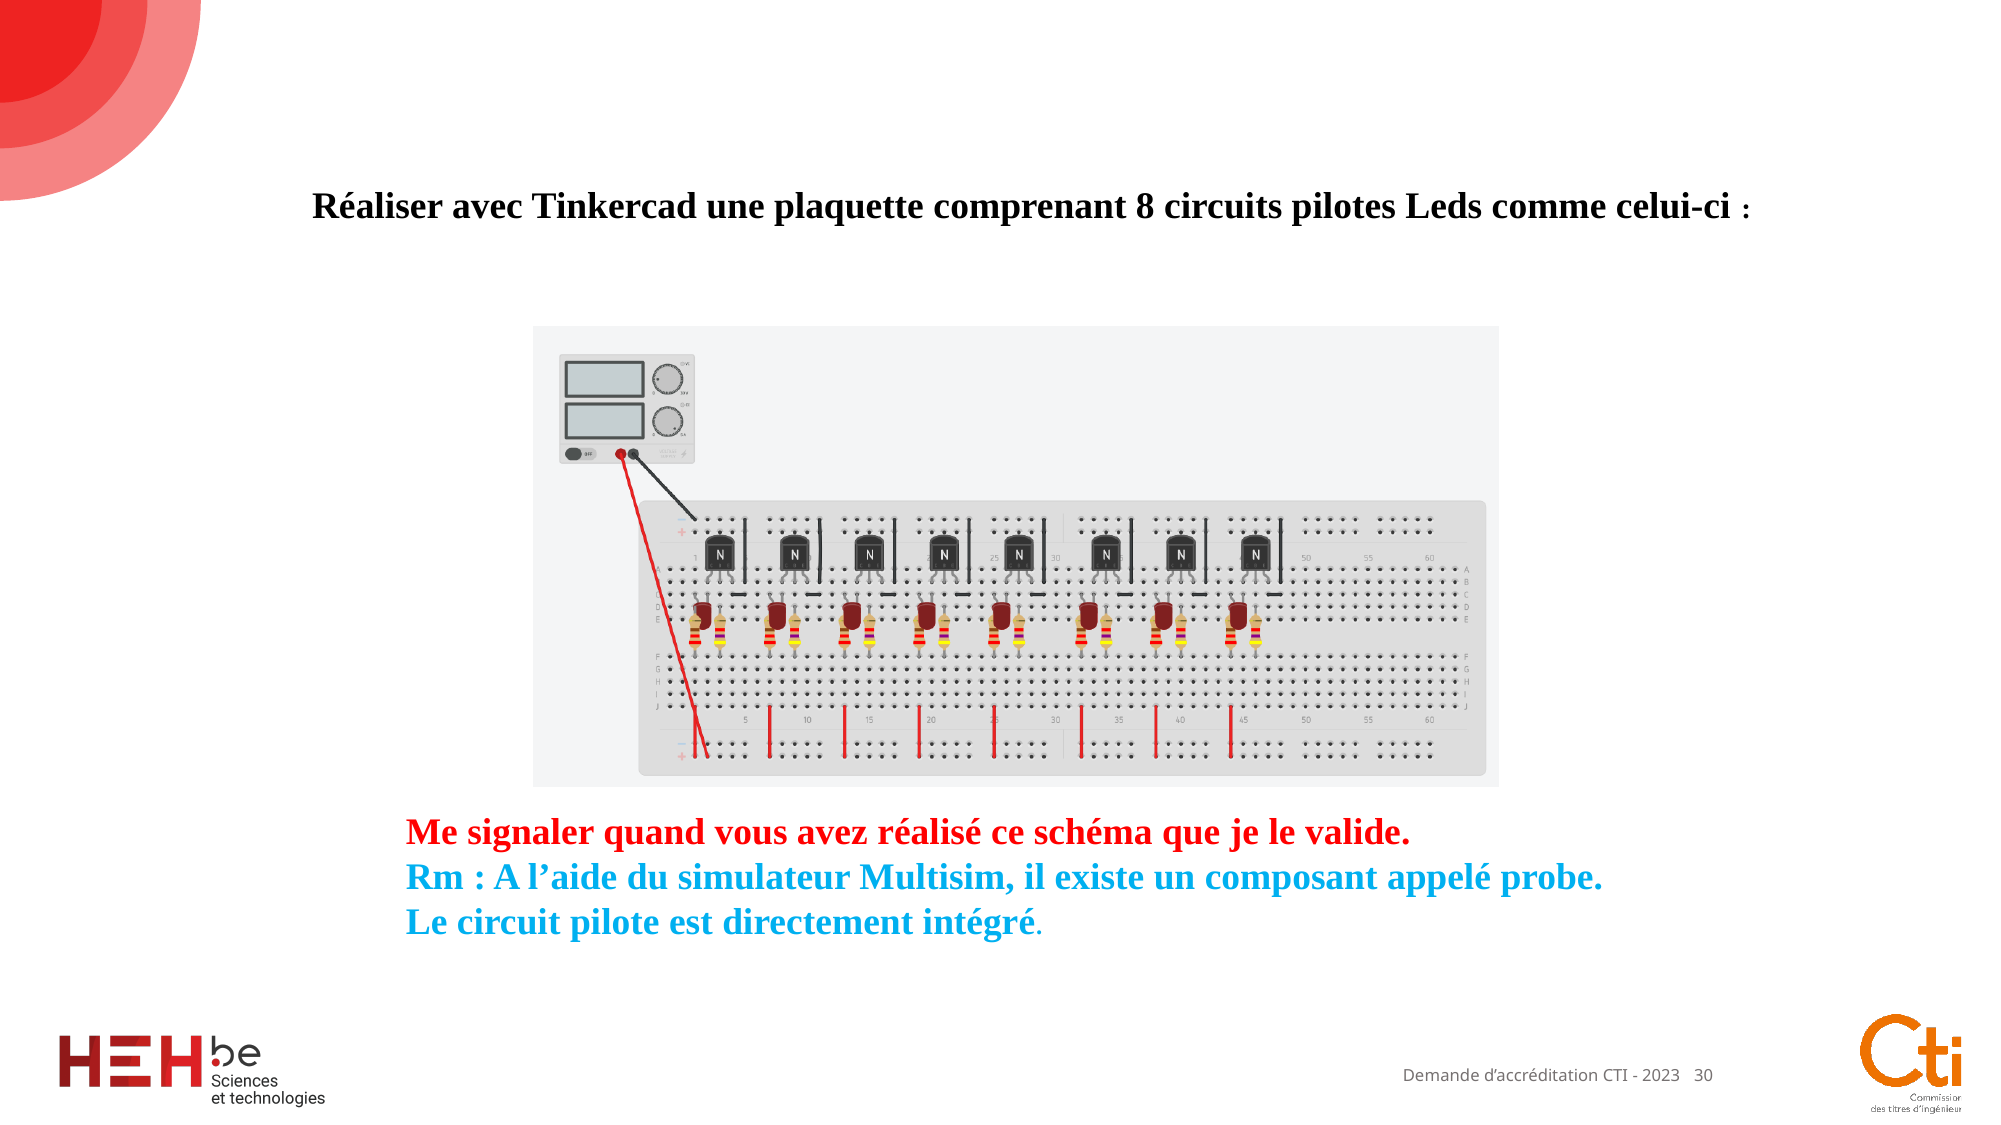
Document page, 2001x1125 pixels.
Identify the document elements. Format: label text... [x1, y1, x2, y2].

picture [1860, 1014, 1962, 1114]
picture [533, 326, 1499, 787]
text_box Réaliser avec Tinkercad une plaquette comprenant 8 circuits pilotes Leds comme celui-ci : [297, 173, 1772, 279]
picture [38, 1014, 346, 1125]
text_box Me signaler quand vous avez réalisé ce schéma que je le valide. Rm : A l’aide du simulateur Multisim, il existe un composant appelé probe. Le circuit pilote est directement intégré. [390, 799, 1629, 950]
